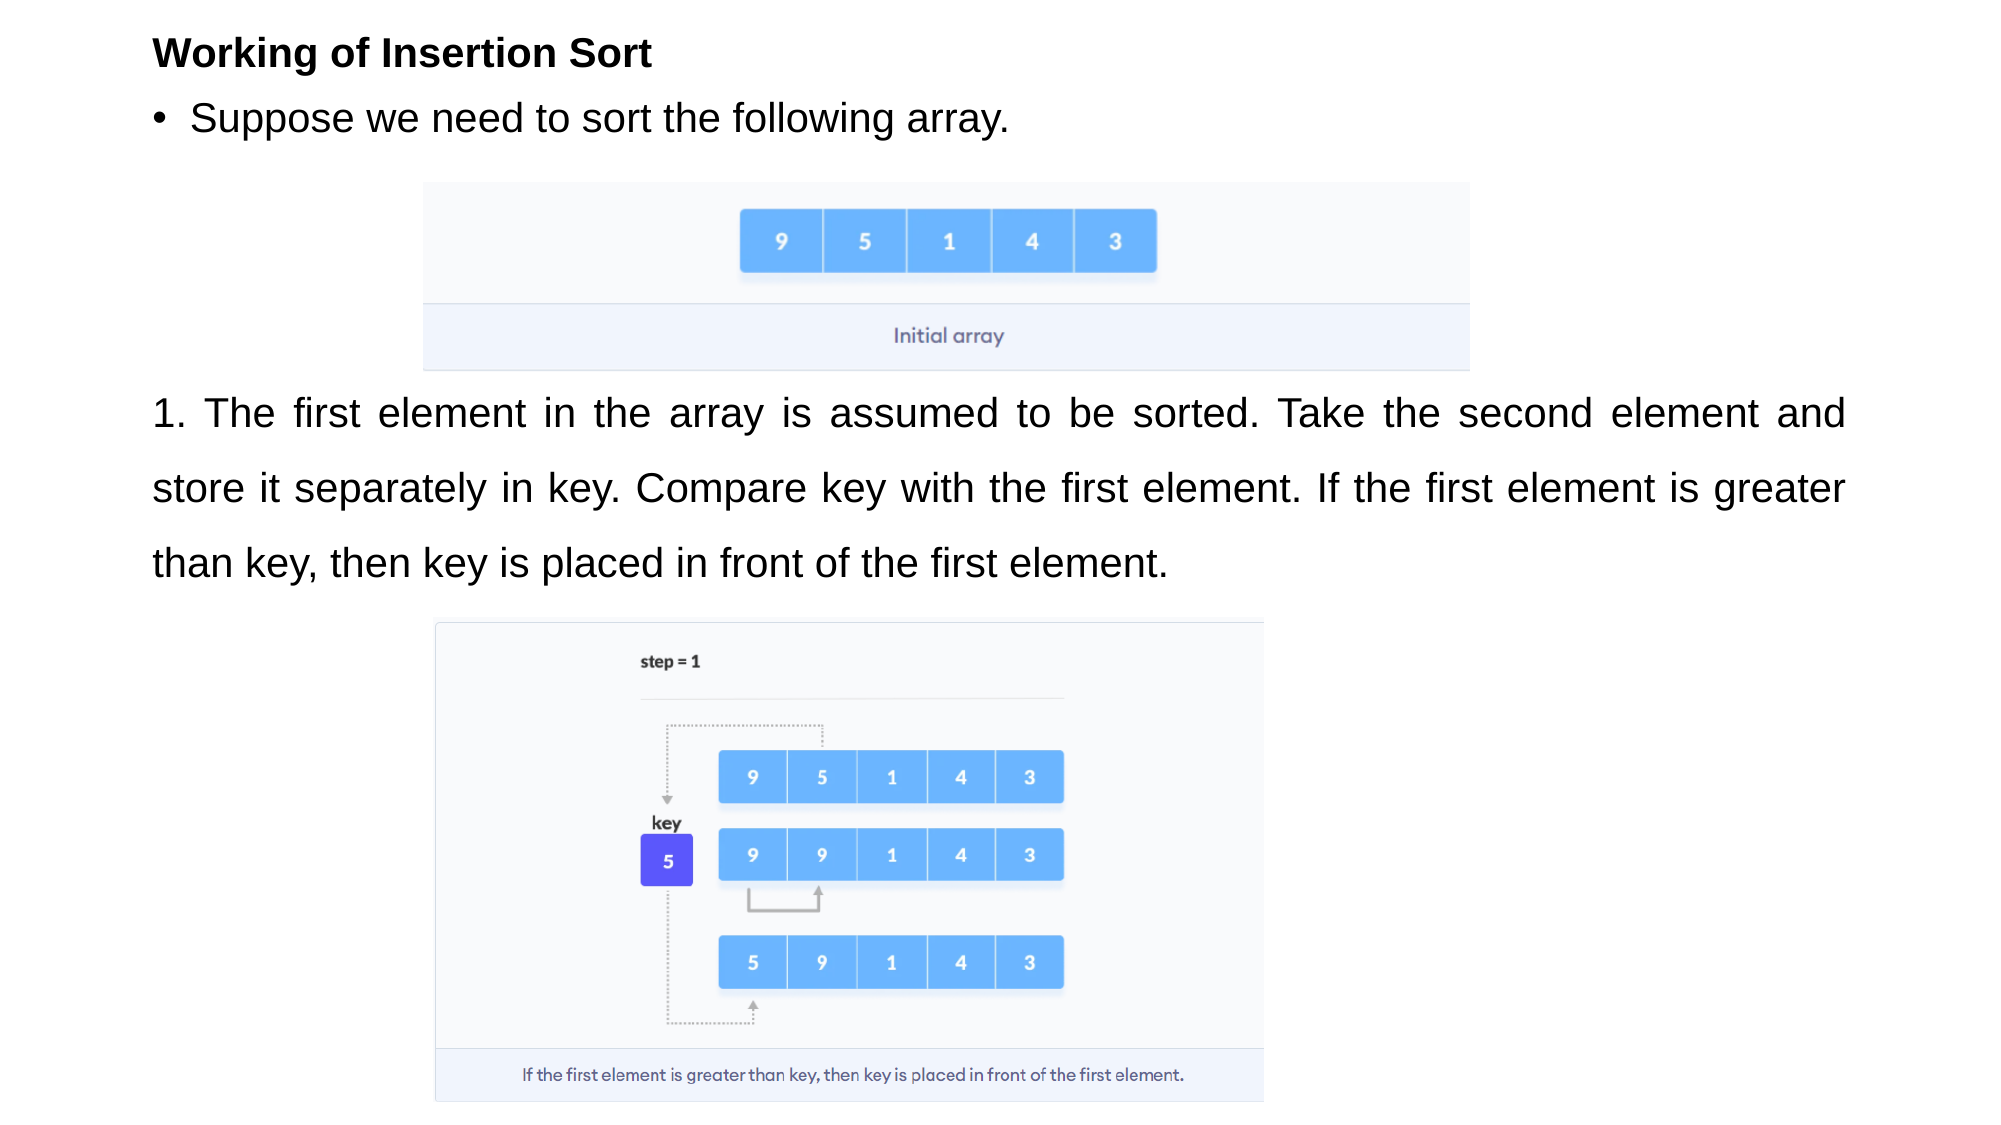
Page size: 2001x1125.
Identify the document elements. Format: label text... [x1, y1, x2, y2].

picture [423, 182, 1470, 372]
picture [433, 617, 1264, 1102]
list Working of Insertion Sort Suppose we need to sort the following array. 1. The first element in the array is assumed to be sorted. Take the second element and store it separately in key. Compare key with the first element. If the first element is greater than key, then key is placed in front of the first element. [137, 23, 1863, 1089]
